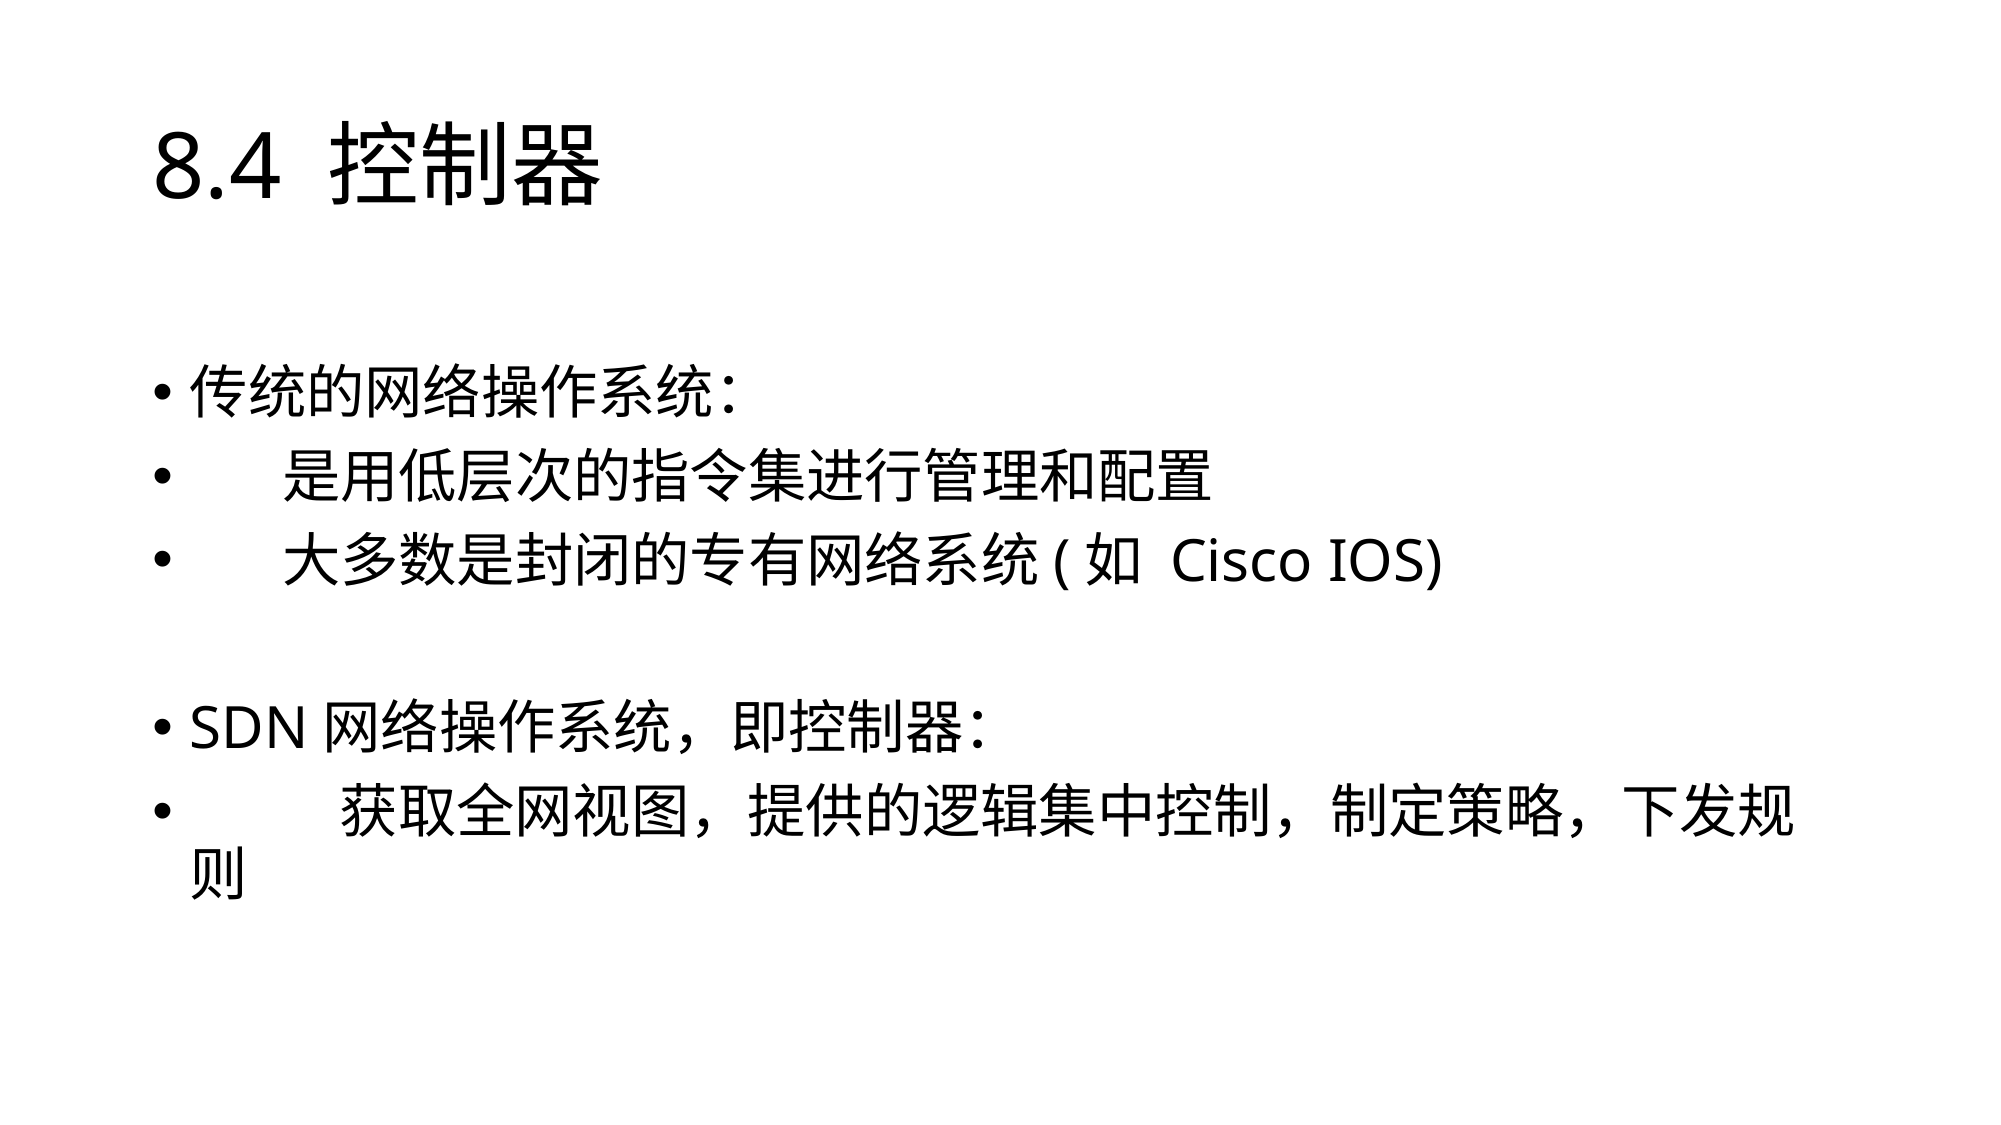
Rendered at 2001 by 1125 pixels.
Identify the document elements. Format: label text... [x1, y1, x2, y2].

title 8.4 控制器 [137, 59, 1863, 278]
list 传统的网络操作系统： 是用低层次的指令集进行管理和配置 大多数是封闭的专有网络系统(如 Cisco IOS) SDN网络操作系统，即控制器： 获取全网视图，提供的逻辑集中控制，制定策略，下发规则 [137, 355, 1863, 1021]
